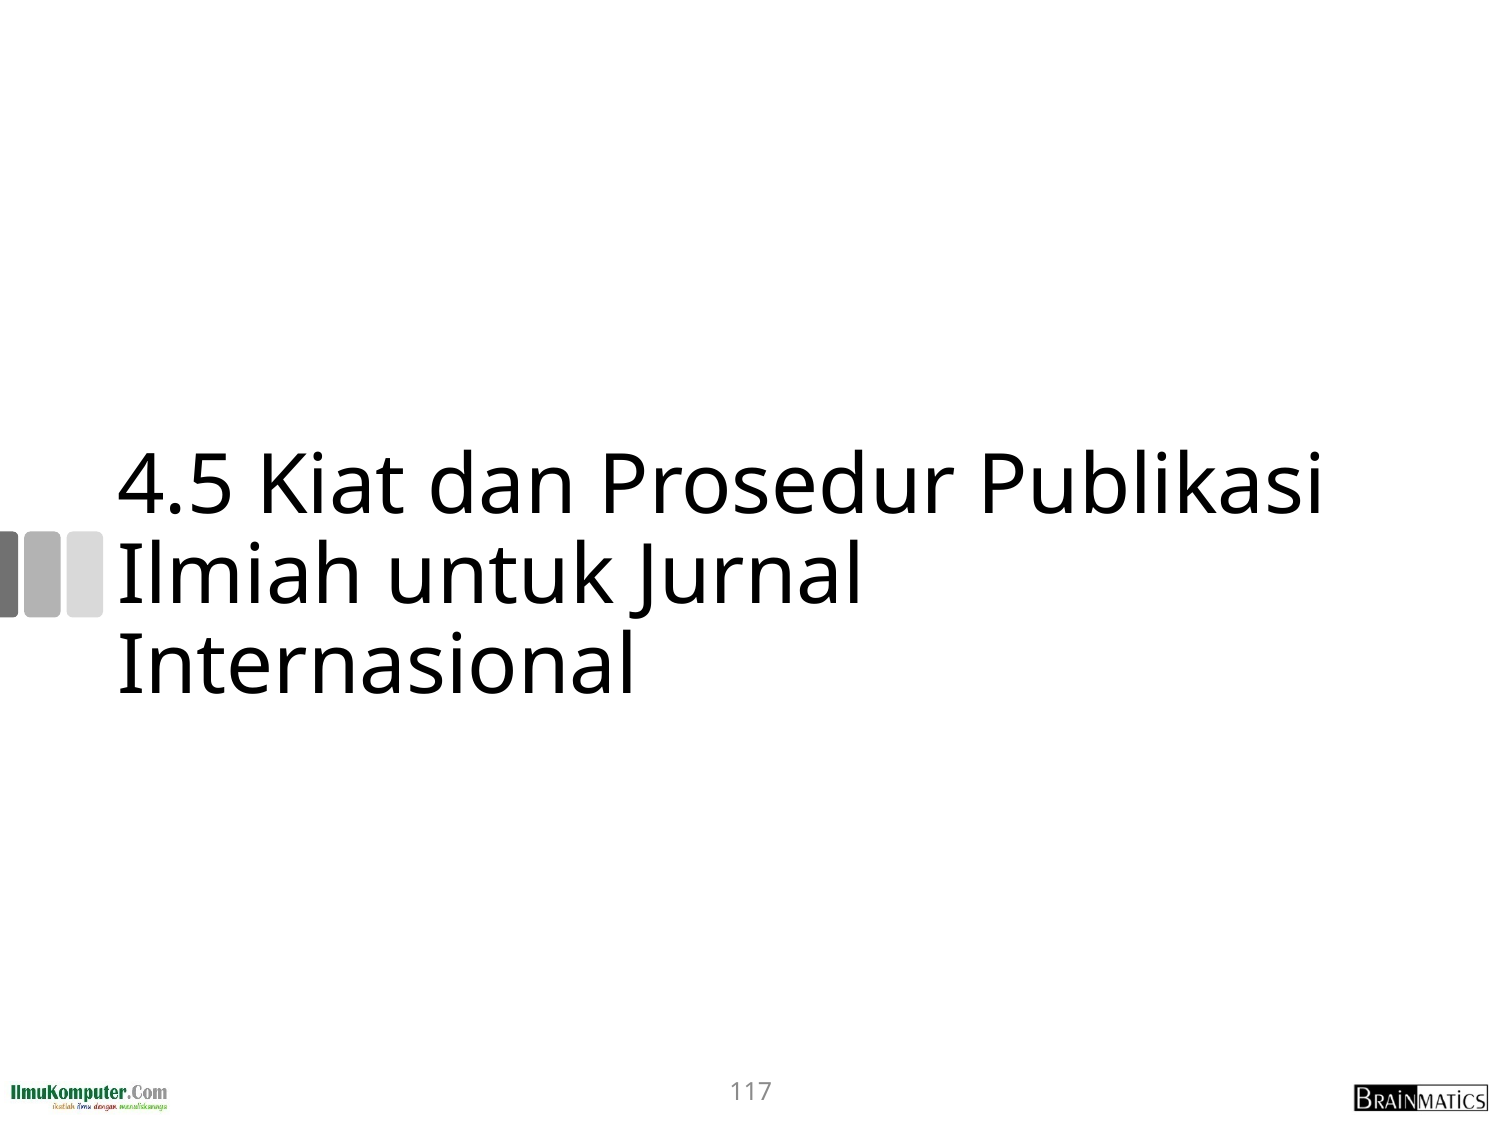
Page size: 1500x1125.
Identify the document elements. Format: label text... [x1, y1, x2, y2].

slide_number 117 [582, 1062, 920, 1123]
picture [1351, 1081, 1491, 1115]
title 4.5 Kiat dan Prosedur Publikasi Ilmiah untuk Jurnal Internasional [102, 404, 1397, 749]
picture [4, 1081, 173, 1115]
